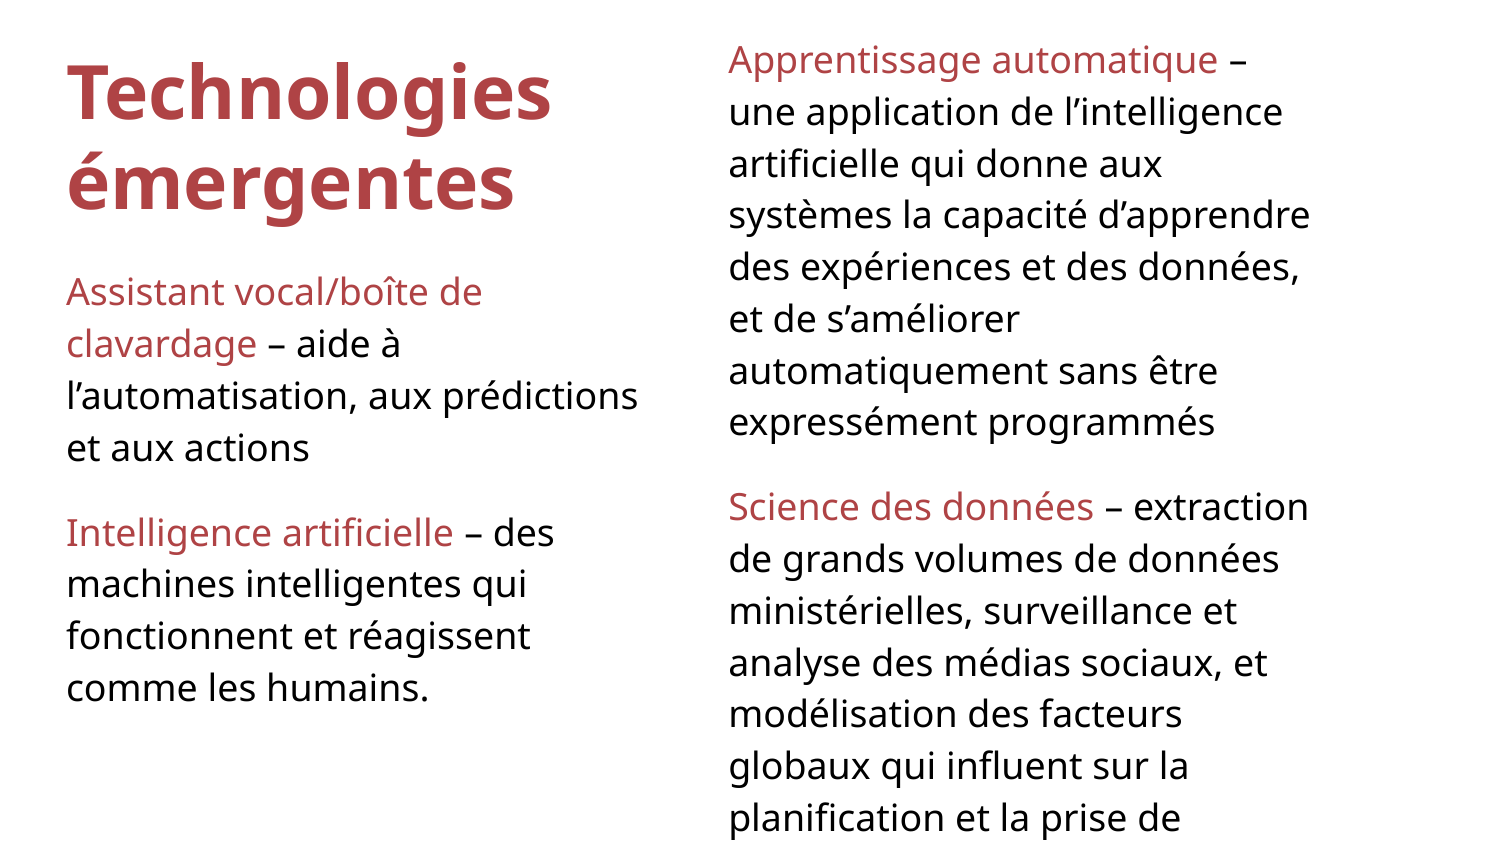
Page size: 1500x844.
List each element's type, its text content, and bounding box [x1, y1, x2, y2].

list Assistant vocal/boîte de clavardage – aide à l’automatisation, aux prédictions et aux actions Intelligence artificielle – des machines intelligentes qui fonctionnent et réagissent comme les humains. [51, 246, 669, 808]
title Technologies émergentes [51, 29, 713, 133]
text_box Apprentissage automatique – une application de l’intelligence artificielle qui donne aux systèmes la capacité d’apprendre des expériences et des données, et de s’améliorer automatiquement sans être expressément programmés Science des données – extraction de grands volumes de données ministérielles, surveillance et analyse des médias sociaux, et modélisation des facteurs globaux qui influent sur la planification et la prise de décisions ministérielles. [713, 14, 1332, 575]
